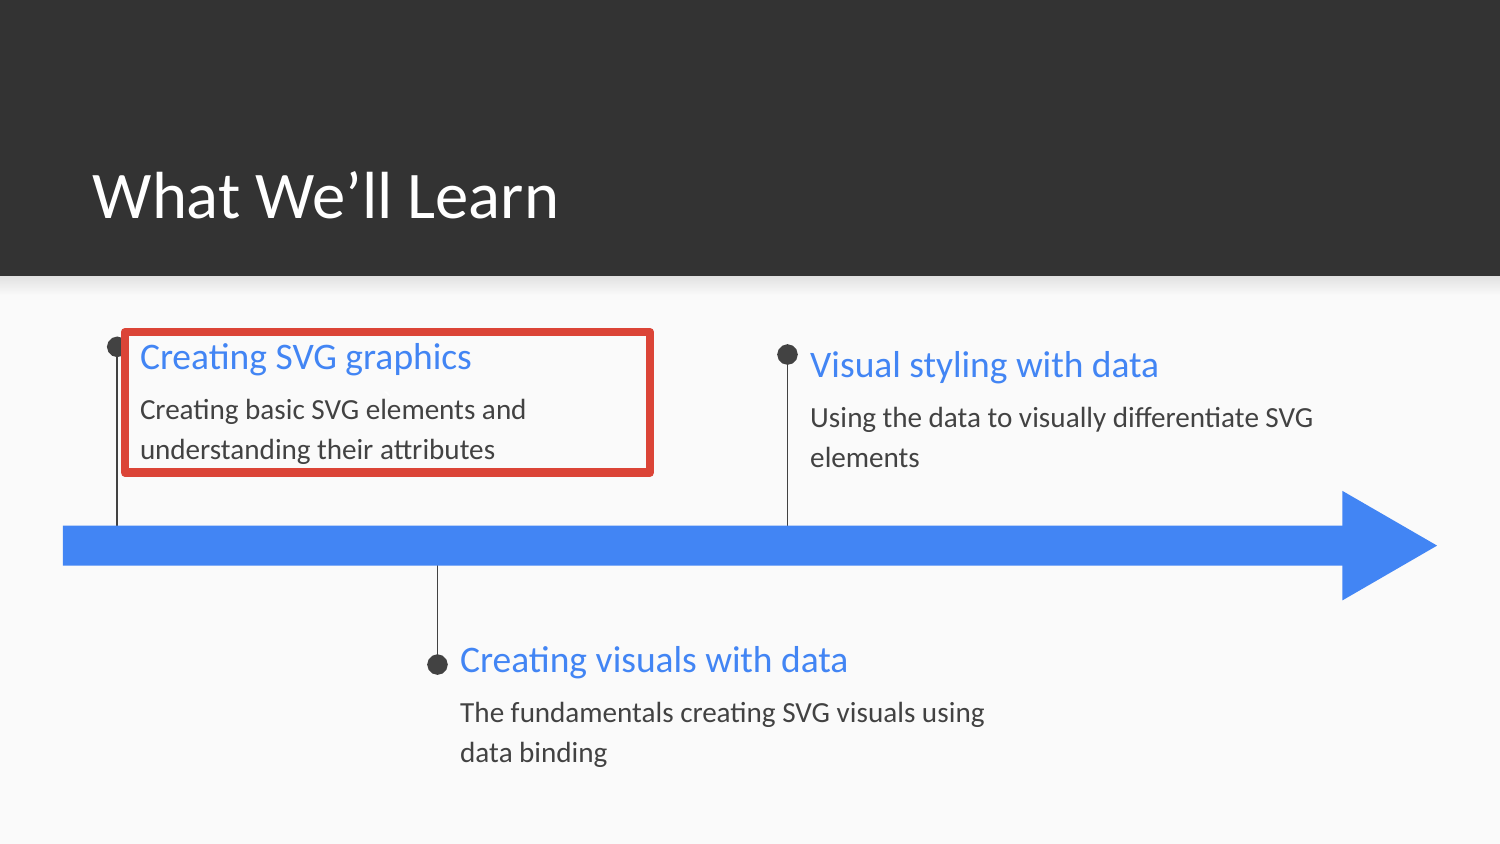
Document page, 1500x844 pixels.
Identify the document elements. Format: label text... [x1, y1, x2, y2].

text_box Creating SVG graphics [124, 322, 738, 387]
title What We’ll Learn [77, 121, 1427, 248]
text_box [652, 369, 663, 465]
text_box ` [123, 330, 652, 475]
title Visual styling with data [795, 330, 1427, 395]
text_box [62, 490, 1438, 601]
title Creating visuals with data [445, 625, 1033, 690]
list The fundamentals creating SVG visuals using data binding [445, 672, 1008, 768]
list Using the data to visually differentiate SVG elements [795, 377, 1333, 473]
